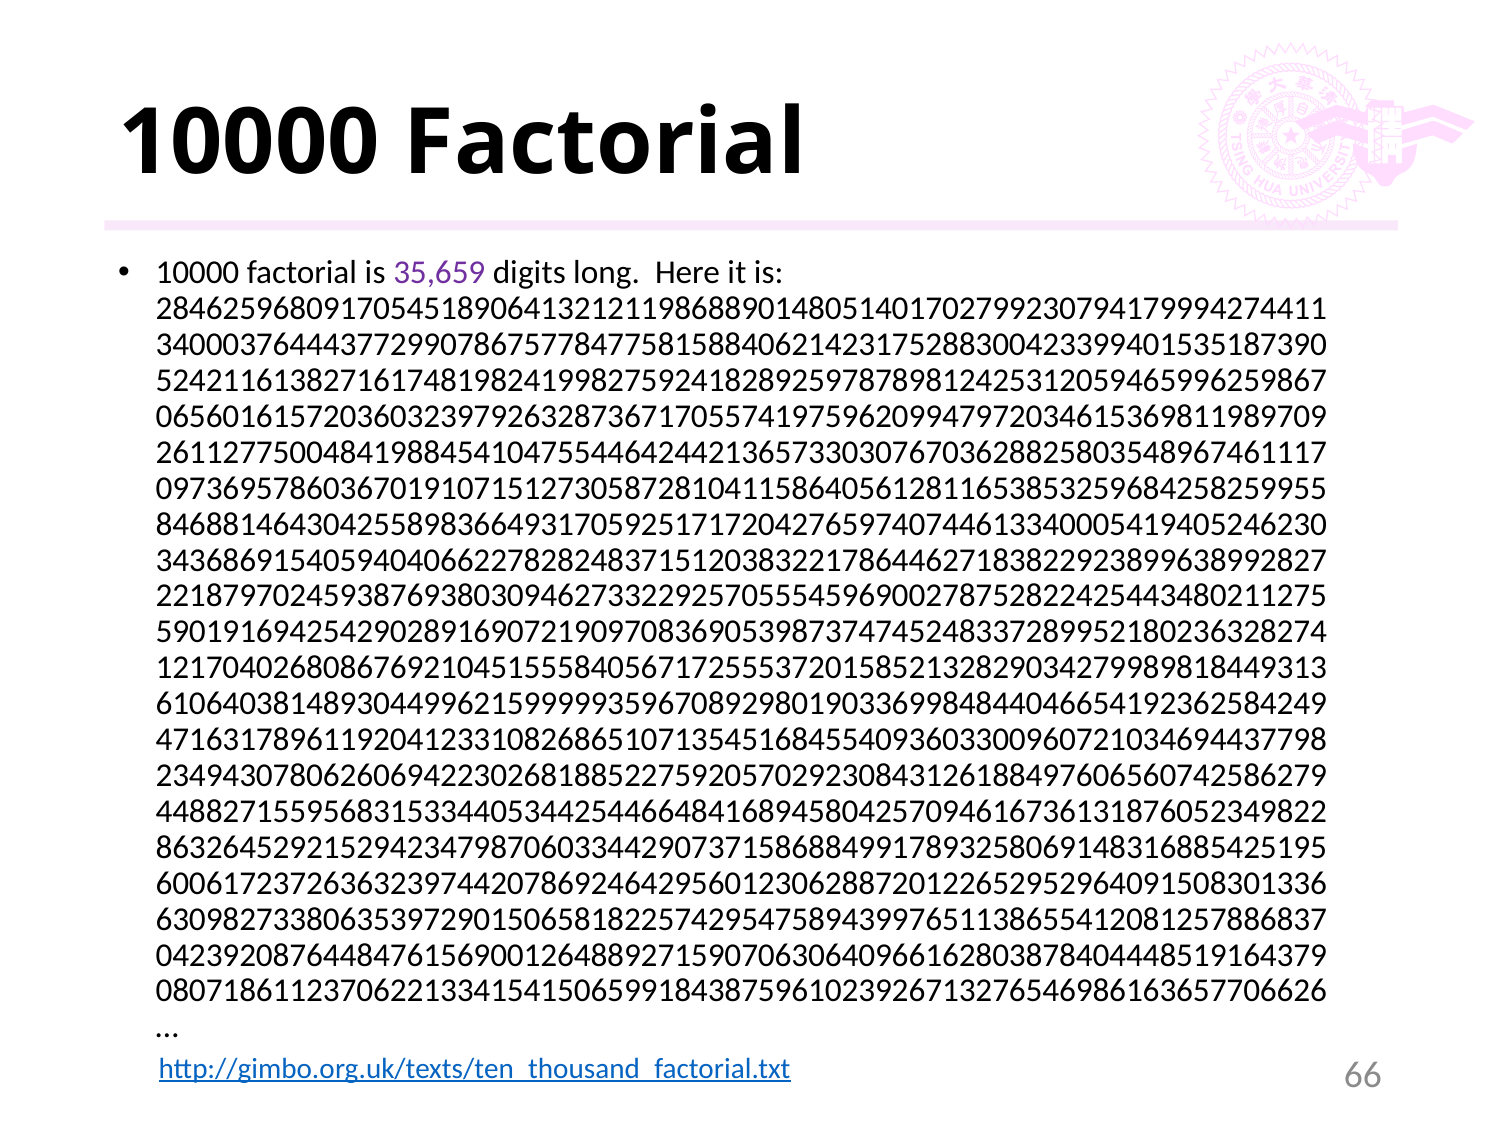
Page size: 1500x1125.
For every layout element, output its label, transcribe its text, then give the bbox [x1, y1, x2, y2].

list 10000 factorial is 35,659 digits long. Here it is: 2846259680917054518906413212119868890148051401702799230794179994274411 3400037644437729907867577847758158840621423175288300423399401535187390 5242116138271617481982419982759241828925978789812425312059465996259867 0656016157203603239792632873671705574197596209947972034615369811989709 2611277500484198845410475544642442136573303076703628825803548967461117 0973695786036701910715127305872810411586405612811653853259684258259955 8468814643042558983664931705925171720427659740744613340005419405246230 3436869154059404066227828248371512038322178644627183822923899638992827 2218797024593876938030946273322925705554596900278752822425443480211275 5901916942542902891690721909708369053987374745248337289952180236328274 1217040268086769210451555840567172555372015852132829034279989818449313 6106403814893044996215999993596708929801903369984844046654192362584249 4716317896119204123310826865107135451684554093603300960721034694437798 2349430780626069422302681885227592057029230843126188497606560742586279 4488271559568315334405344254466484168945804257094616736131876052349822 8632645292152942347987060334429073715868849917893258069148316885425195 6006172372636323974420786924642956012306288720122652952964091508301336 6309827338063539729015065818225742954758943997651138655412081257886837 0423920876448476156900126488927159070630640966162803878404448519164379 0807186112370622133415415065991843875961023926713276546986163657706626 … [103, 247, 1397, 1014]
text_box http://gimbo.org.uk/texts/ten_thousand_factorial.txt [143, 1041, 806, 1092]
title 10000 Factorial [103, 59, 1397, 228]
slide_number 66 [1059, 1042, 1397, 1103]
